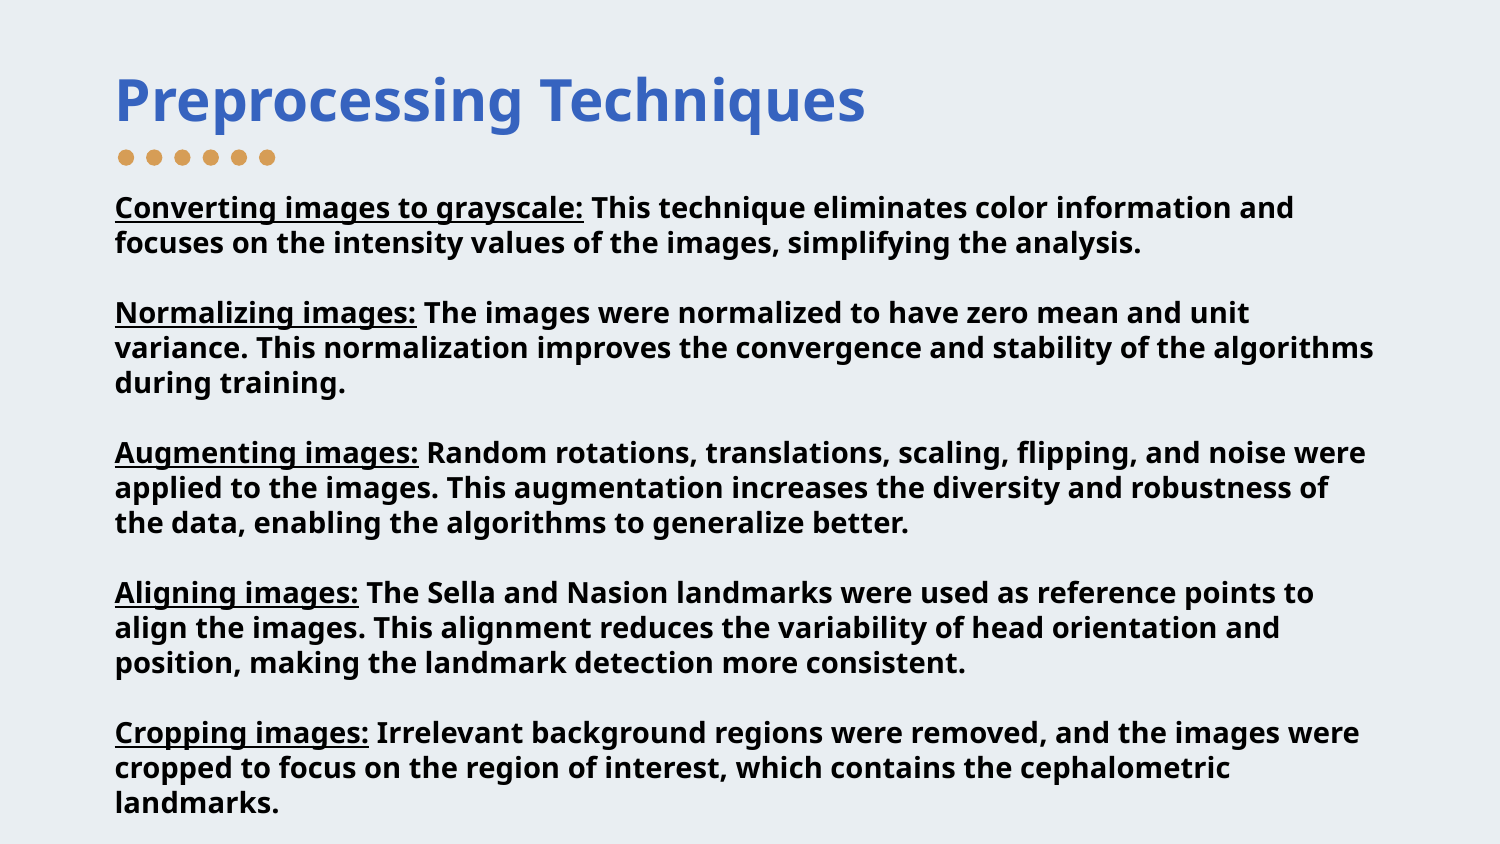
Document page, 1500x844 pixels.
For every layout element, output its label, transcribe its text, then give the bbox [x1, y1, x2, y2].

subtitle Converting images to grayscale: This technique eliminates color information and focuses on the intensity values of the images, simplifying the analysis. Normalizing images: The images were normalized to have zero mean and unit variance. This normalization improves the convergence and stability of the algorithms during training. Augmenting images: Random rotations, translations, scaling, flipping, and noise were applied to the images. This augmentation increases the diversity and robustness of the data, enabling the algorithms to generalize better. Aligning images: The Sella and Nasion landmarks were used as reference points to align the images. This alignment reduces the variability of head orientation and position, making the landmark detection more consistent. Cropping images: Irrelevant background regions were removed, and the images were cropped to focus on the region of interest, which contains the cephalometric landmarks. [99, 196, 1401, 813]
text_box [117, 149, 276, 166]
title Preprocessing Techniques [99, 48, 1098, 143]
